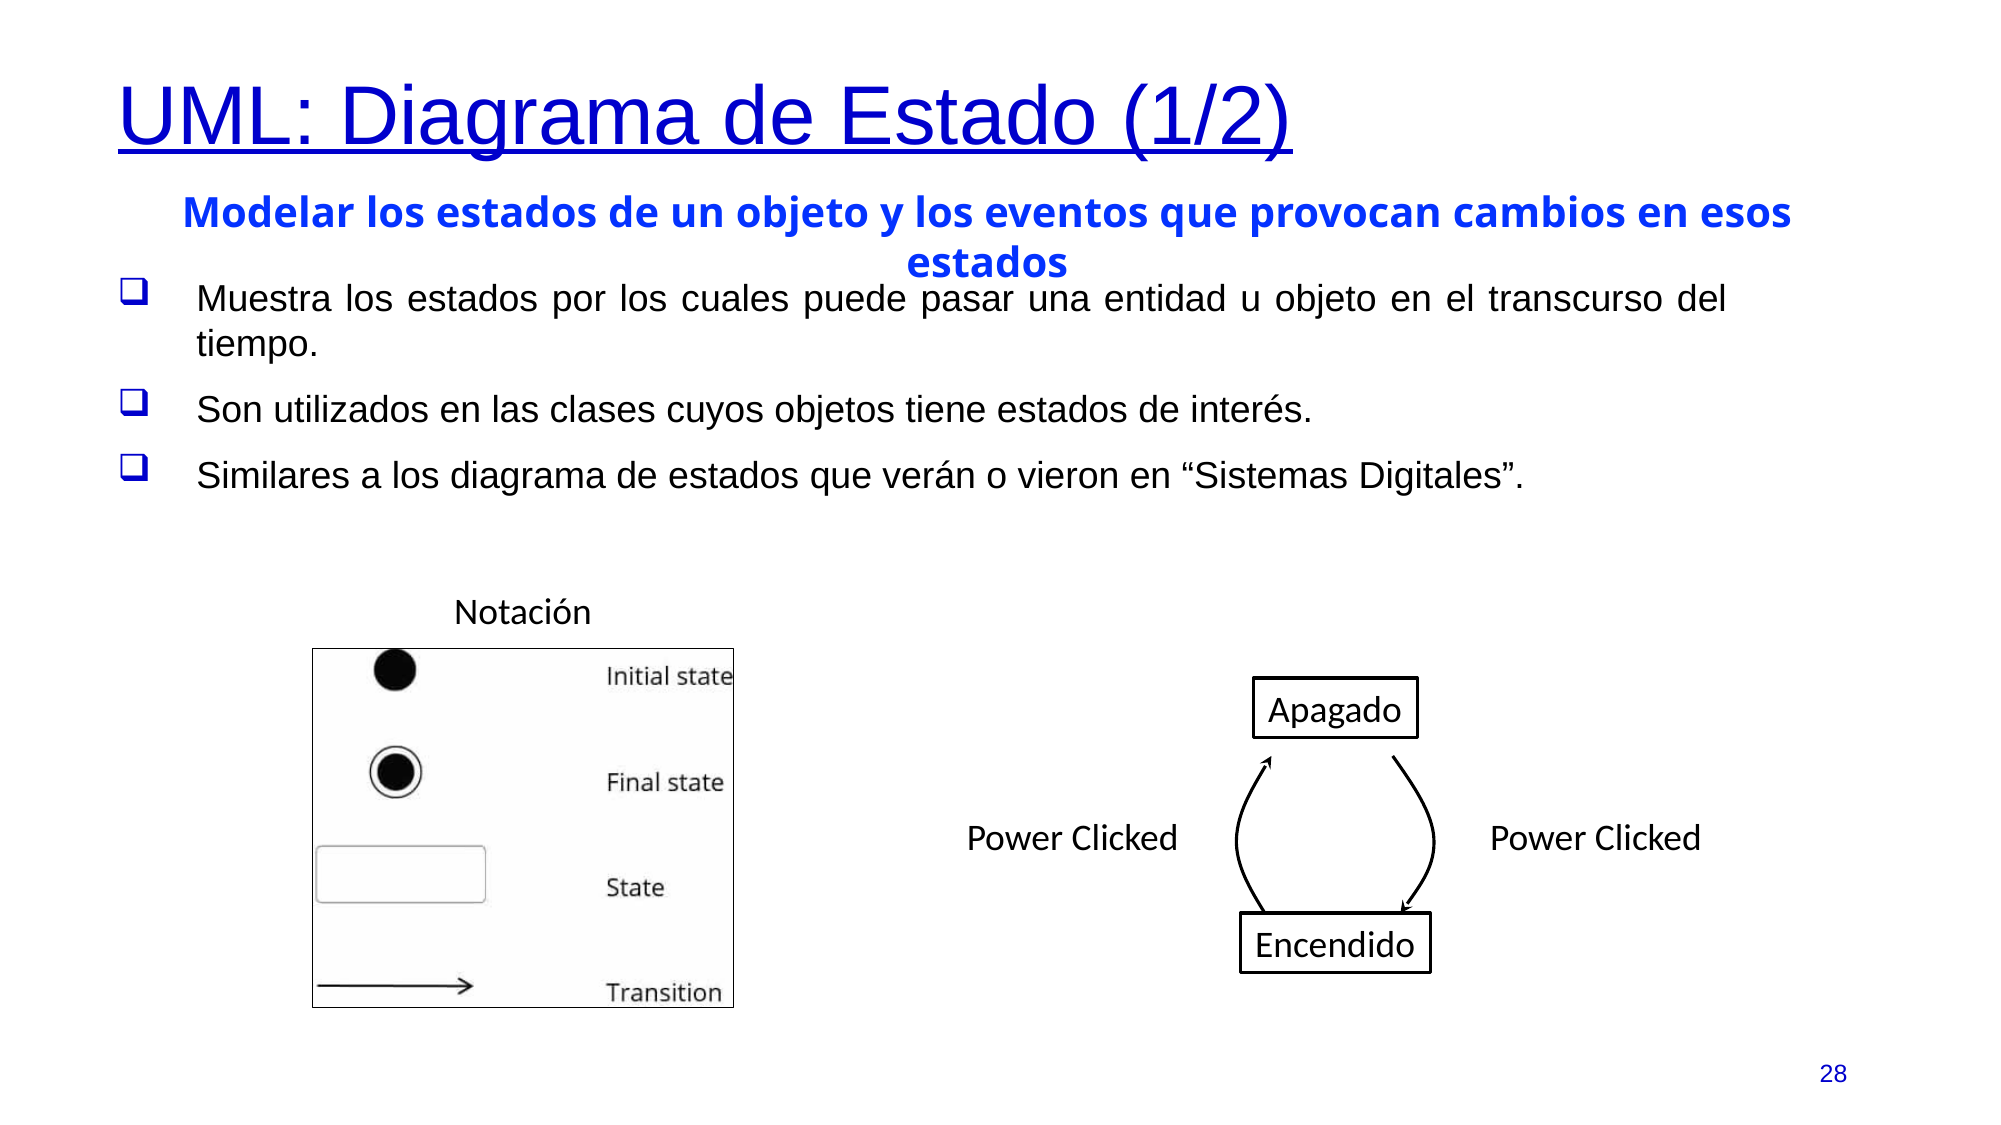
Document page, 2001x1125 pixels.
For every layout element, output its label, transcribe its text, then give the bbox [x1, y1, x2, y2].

title UML: Diagrama de Estado (1/2) [102, 46, 1915, 189]
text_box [926, 678, 1742, 986]
slide_number 28 [1412, 1042, 1863, 1103]
list Muestra los estados por los cuales puede pasar una entidad u objeto en el transcurso del tiempo. Son utilizados en las clases cuyos objetos tiene estados de interés. Similares a los diagrama de estados que verán o vieron en “Sistemas Digitales”. [102, 266, 1743, 773]
text_box Modelar los estados de un objeto y los eventos que provocan cambios en esos estados [163, 178, 1812, 294]
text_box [313, 579, 734, 1007]
